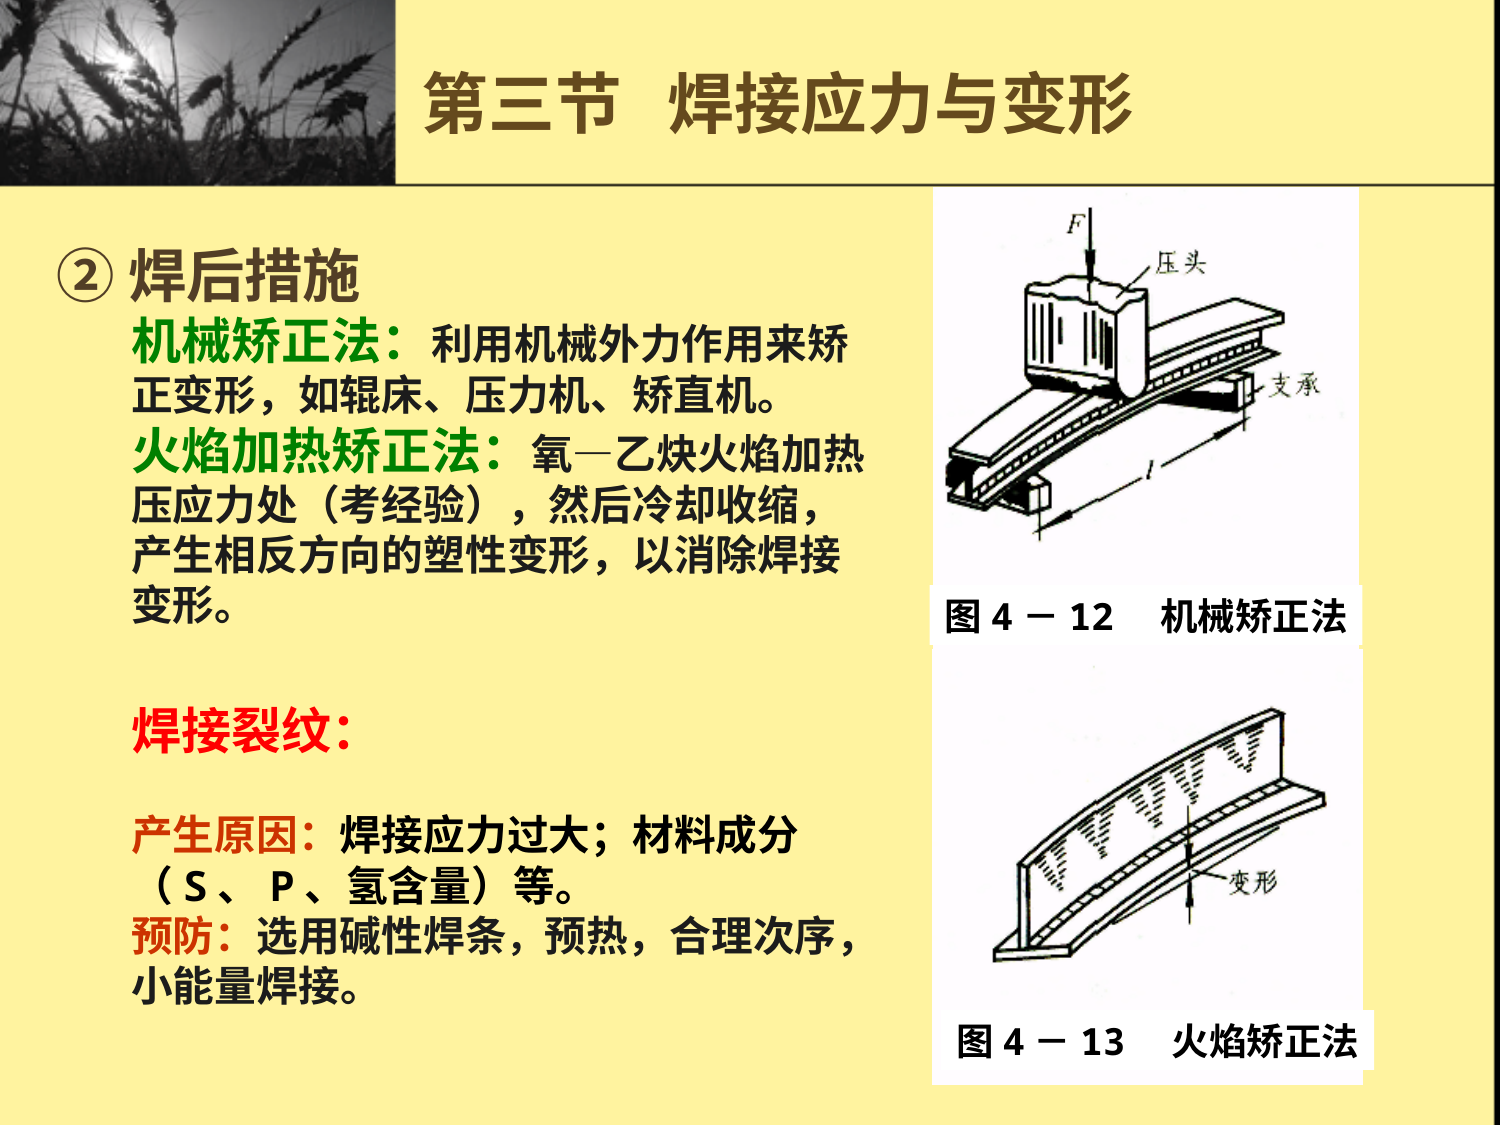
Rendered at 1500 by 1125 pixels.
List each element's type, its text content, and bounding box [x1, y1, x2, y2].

text_box 第三节 焊接应力与变形 [406, 54, 1459, 150]
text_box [932, 187, 1363, 1085]
picture [0, 0, 1500, 1125]
text_box ②焊后措施 机械矫正法：利用机械外力作用来矫正变形，如辊床、压力机、矫直机。 火焰加热矫正法：氧—乙炔火焰加热压应力处（考经验），然后冷却收缩，产生相反方向的塑性变形，以消除焊接变形。 焊接裂纹： 产生原因：焊接应力过大；材料成分（S、P、氢含量）等。 预防：选用碱性焊条，预热，合理次序，小能量焊接。 [41, 231, 880, 1017]
